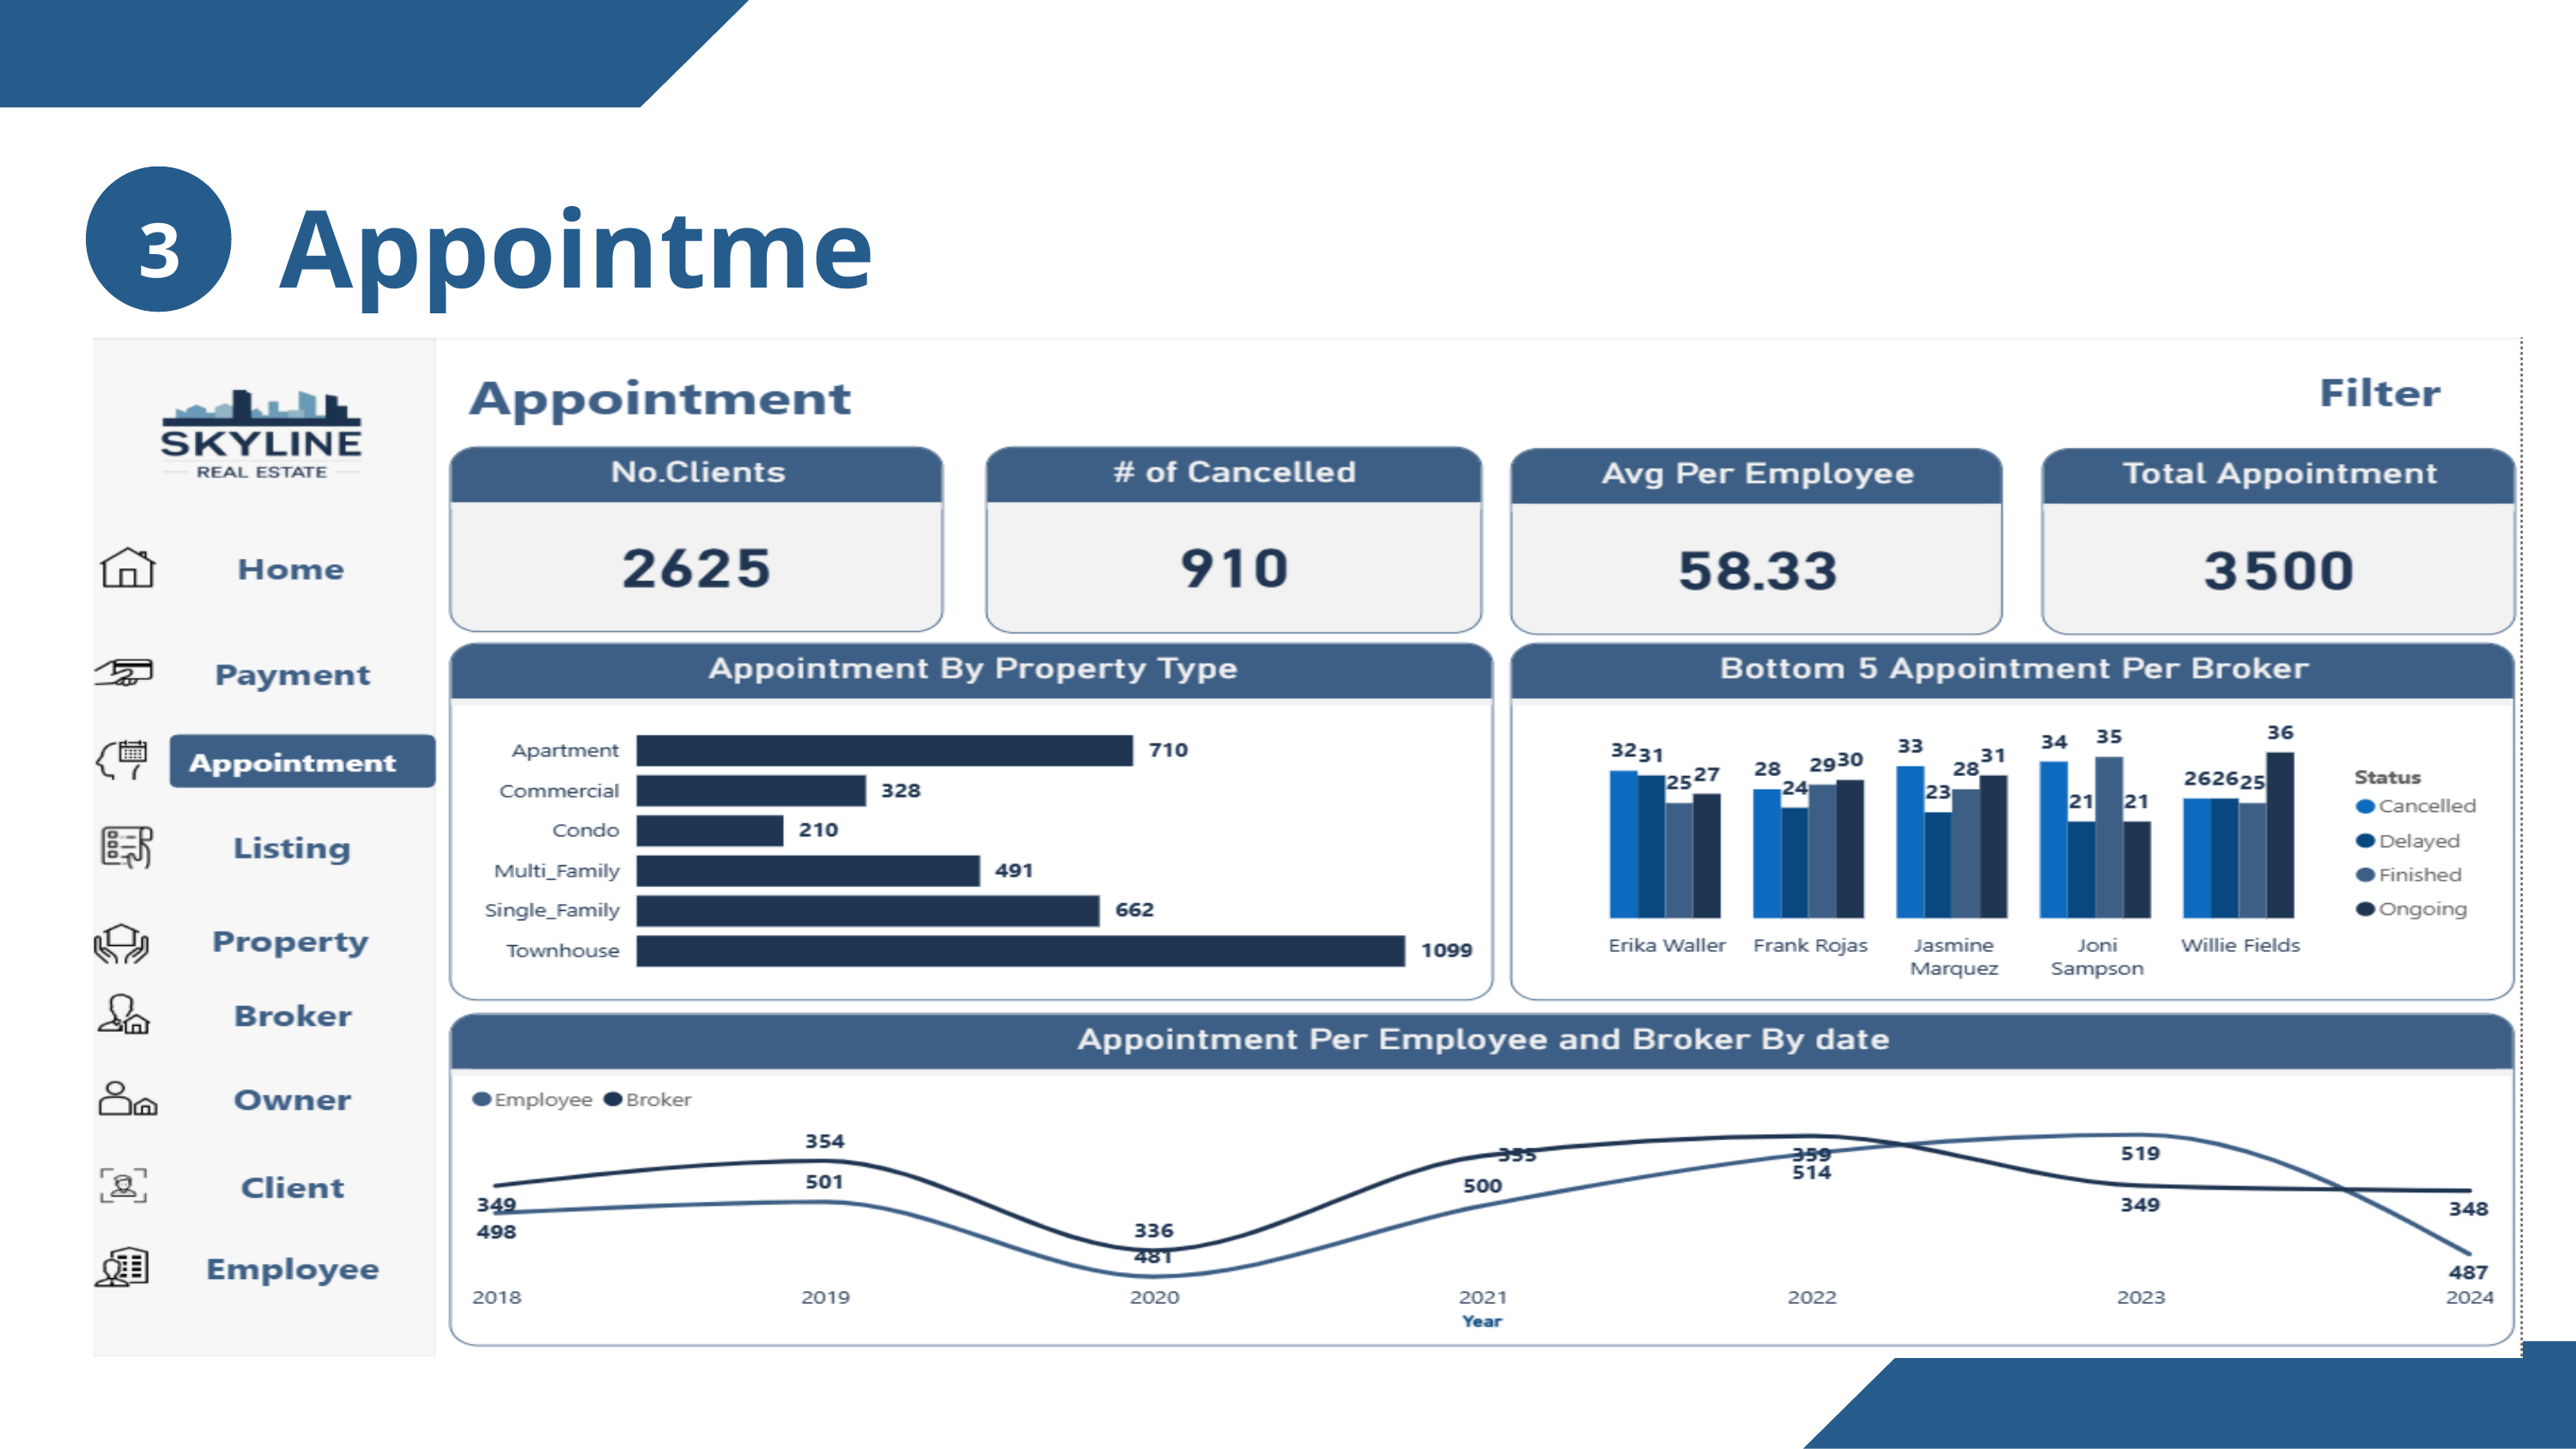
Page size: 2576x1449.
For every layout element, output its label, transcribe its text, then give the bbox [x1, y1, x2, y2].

text_box Appointment [279, 171, 945, 335]
picture [93, 337, 2523, 1358]
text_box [1802, 1341, 2576, 1449]
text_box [85, 166, 232, 312]
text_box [0, 0, 750, 108]
